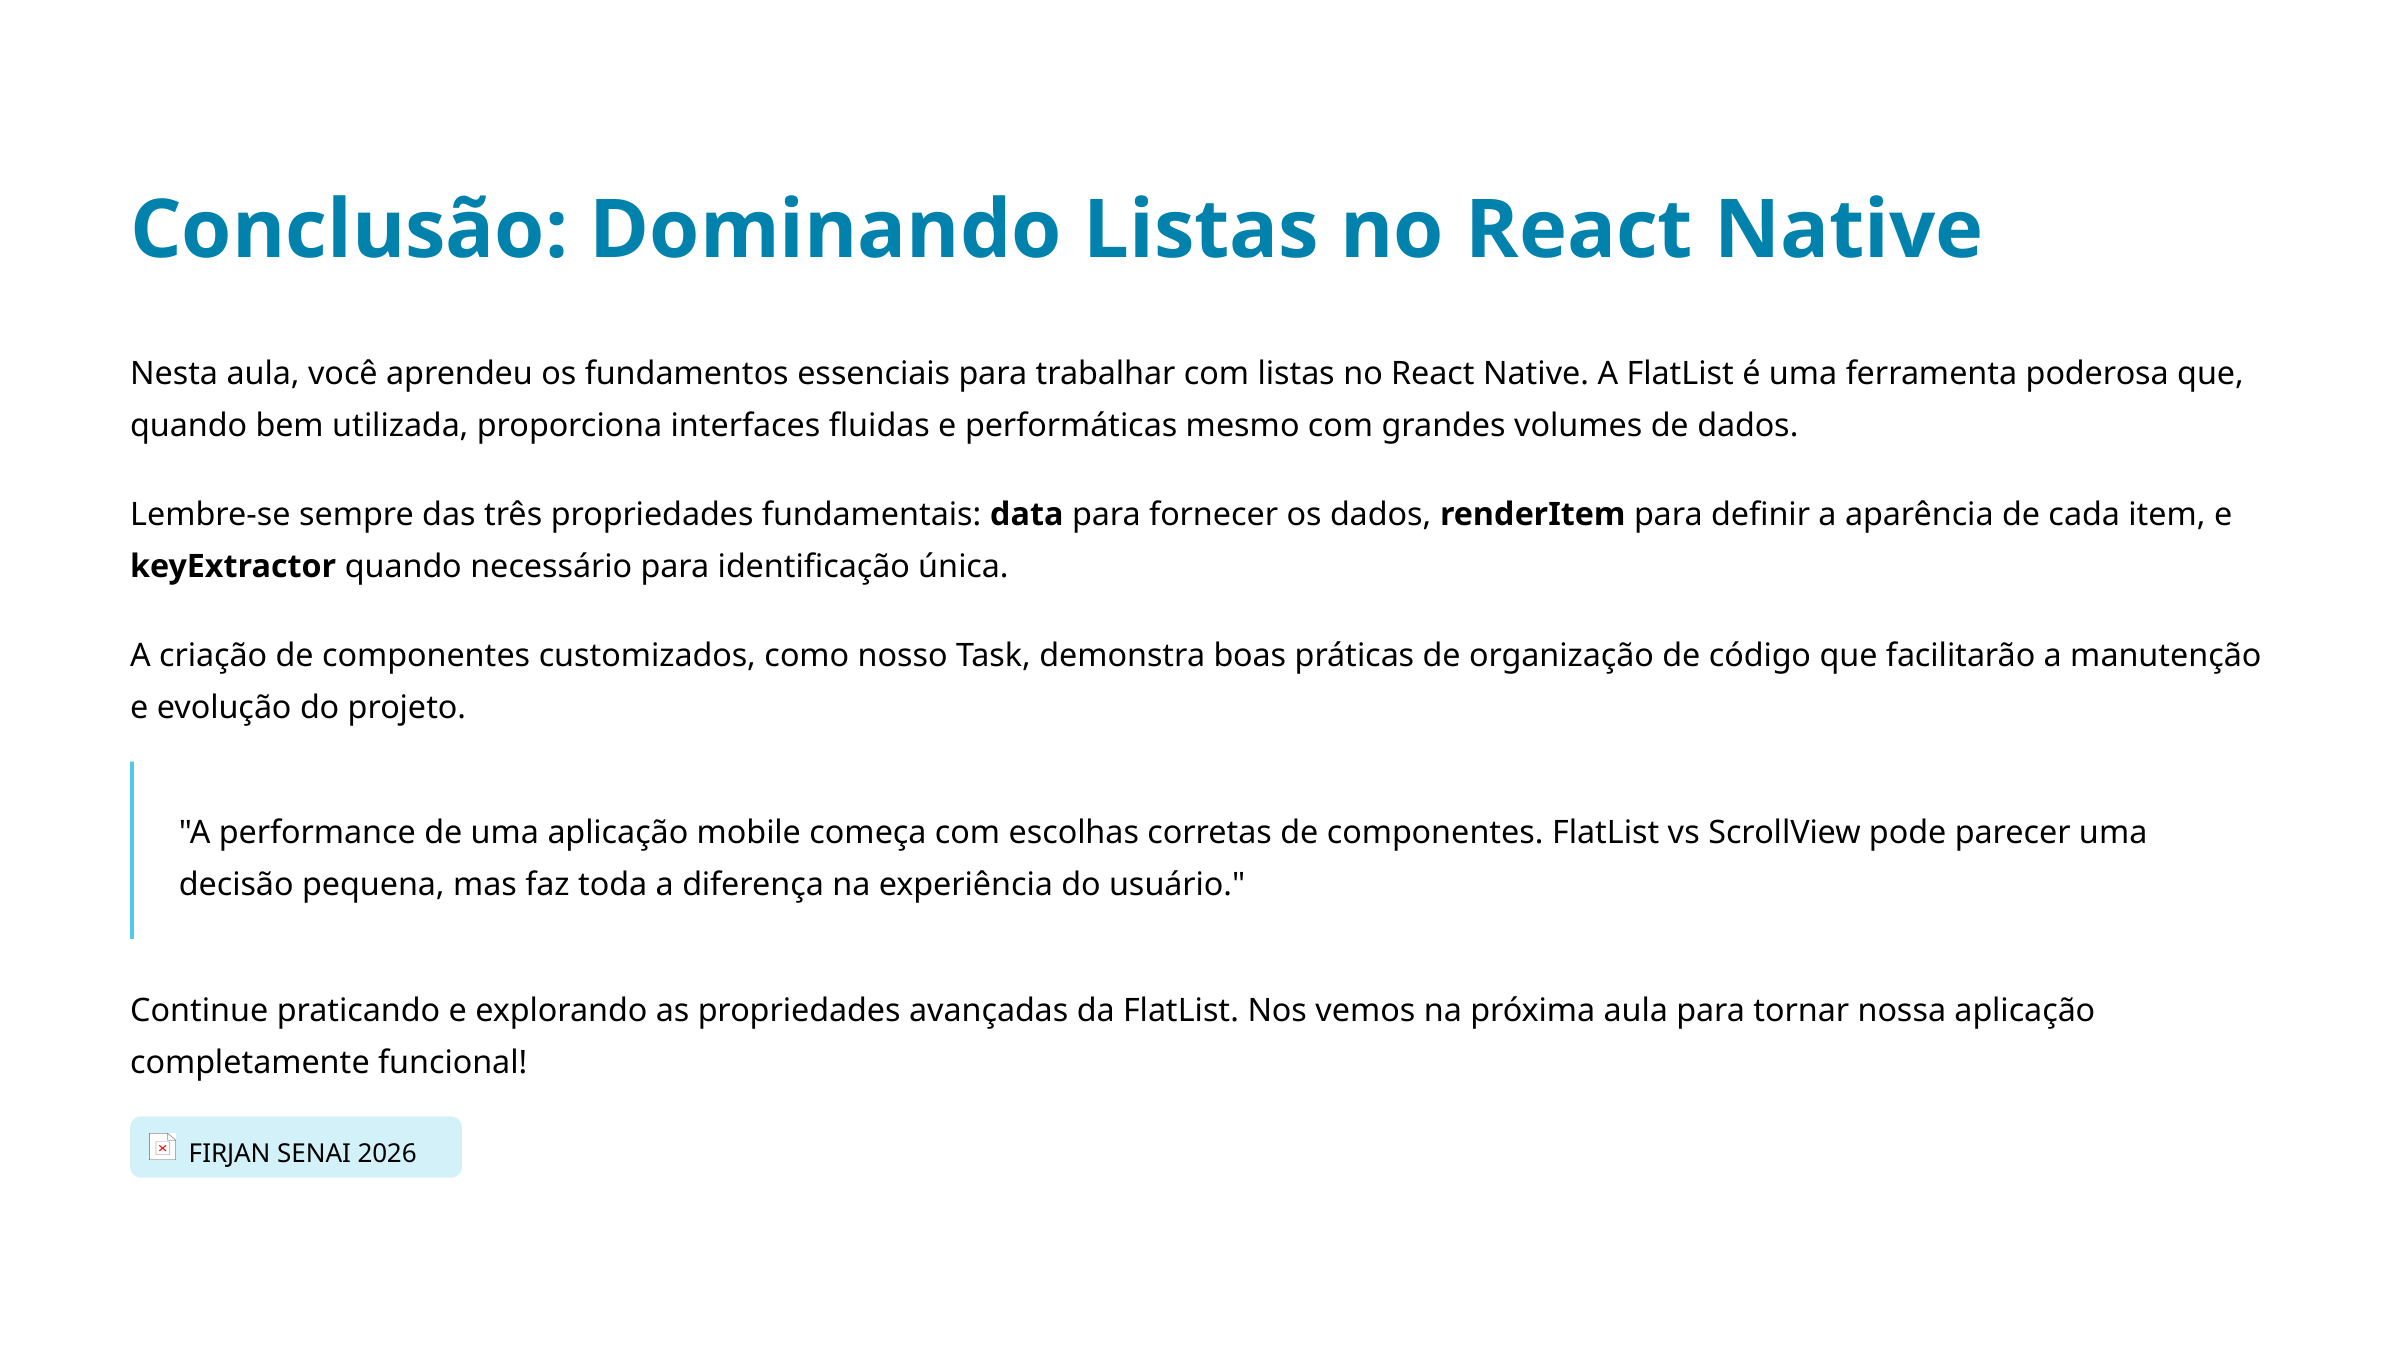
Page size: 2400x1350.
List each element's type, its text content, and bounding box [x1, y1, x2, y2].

text_box Lembre-se sempre das três propriedades fundamentais: data para fornecer os dados, renderItem para definir a aparência de cada item, e keyExtractor quando necessário para identificação única. [130, 479, 2270, 585]
text_box FIRJAN SENAI 2026 [188, 1126, 443, 1168]
text_box A criação de componentes customizados, como nosso Task, demonstra boas práticas de organização de código que facilitarão a manutenção e evolução do projeto. [130, 620, 2270, 725]
text_box [130, 761, 134, 939]
text_box "A performance de uma aplicação mobile começa com escolhas corretas de componentes. FlatList vs ScrollView pode parecer uma decisão pequena, mas faz toda a diferença na experiência do usuário." [179, 798, 2270, 903]
text_box Conclusão: Dominando Listas no React Native [130, 172, 1904, 274]
text_box [130, 1116, 462, 1178]
picture [149, 1133, 176, 1160]
text_box Nesta aula, você aprendeu os fundamentos essenciais para trabalhar com listas no React Native. A FlatList é uma ferramenta poderosa que, quando bem utilizada, proporciona interfaces fluidas e performáticas mesmo com grandes volumes de dados. [130, 339, 2270, 444]
text_box Continue praticando e explorando as propriedades avançadas da FlatList. Nos vemos na próxima aula para tornar nossa aplicação completamente funcional! [130, 975, 2270, 1080]
